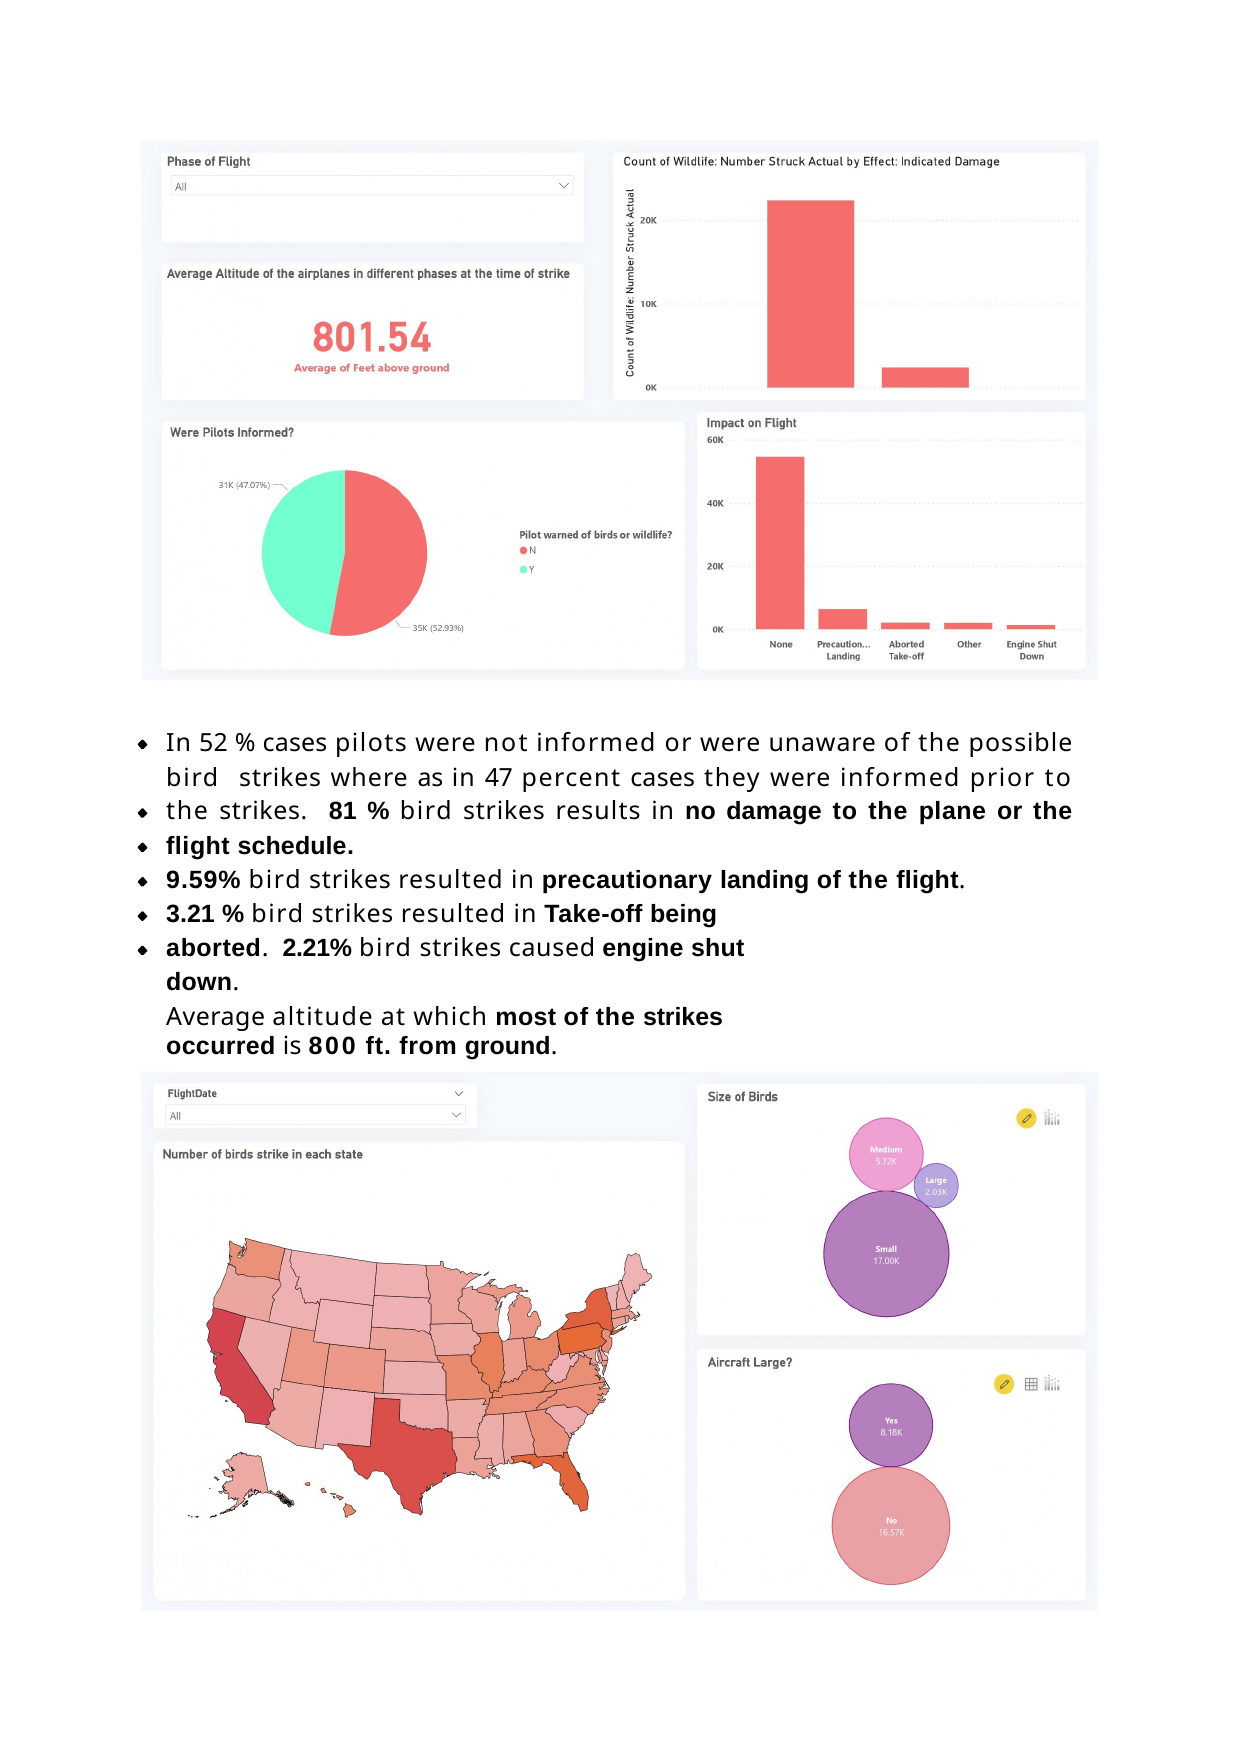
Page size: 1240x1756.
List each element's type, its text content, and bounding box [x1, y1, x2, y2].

text_box [137, 842, 148, 853]
picture [138, 1070, 1099, 1614]
text_box [137, 877, 148, 887]
text_box [137, 911, 148, 921]
text_box [137, 945, 148, 956]
text_box In 52 % cases pilots were not informed or were unaware of the possible bird strikes where as in 47 percent cases they were informed prior to the strikes. 81 % bird strikes results in no damage to the plane or the flight schedule. 9.59% bird strikes resulted in precautionary landing of the flight. 3.21 % bird strikes resulted in Take-off being aborted. 2.21% bird strikes caused engine shut down. Average altitude at which most of the strikes occurred is 800 ft. from ground. [164, 720, 1103, 1060]
picture [138, 138, 1099, 682]
text_box [137, 808, 148, 818]
text_box [137, 739, 148, 750]
